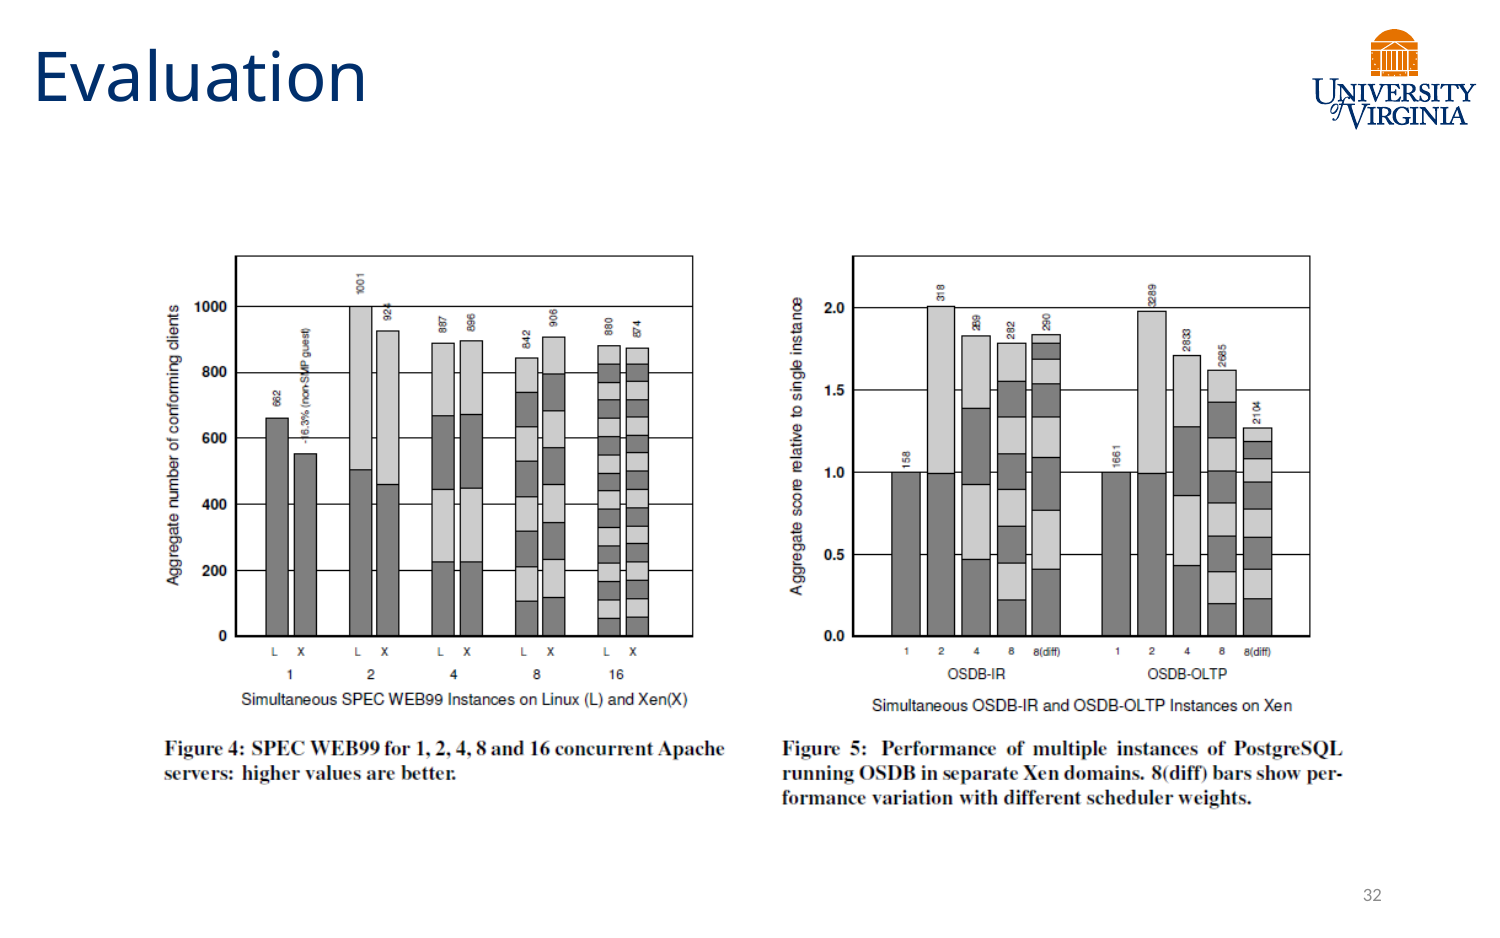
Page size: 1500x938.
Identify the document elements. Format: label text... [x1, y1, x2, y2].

title Evaluation [17, 14, 1297, 145]
picture [134, 231, 1361, 824]
slide_number 32 [1059, 868, 1397, 919]
